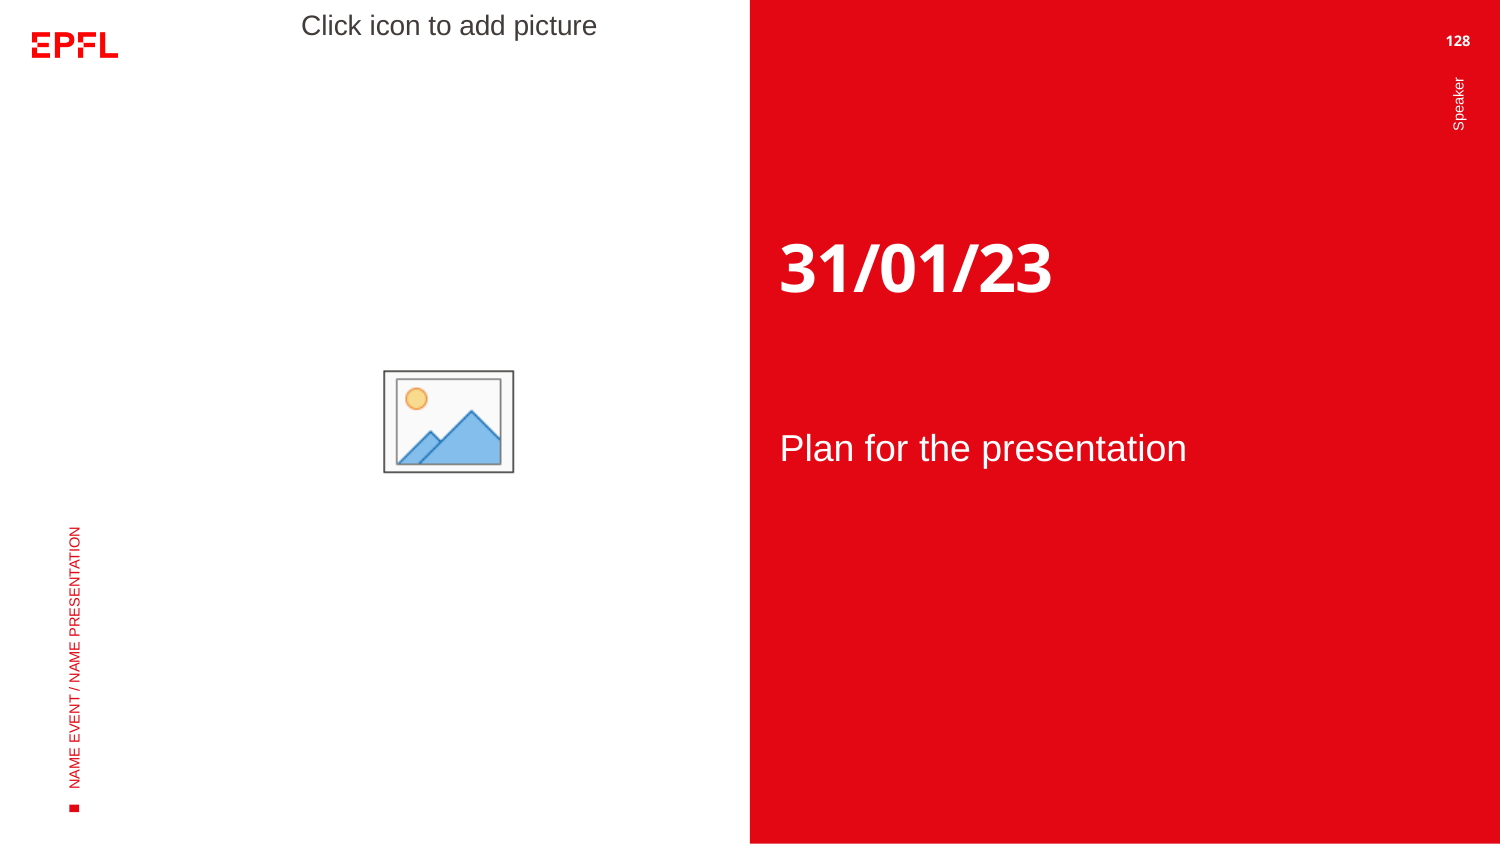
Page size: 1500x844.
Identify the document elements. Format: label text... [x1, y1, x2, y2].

list Plan for the presentation [750, 421, 1416, 776]
title 31/01/23 [750, 127, 1415, 421]
picture [21, 21, 129, 69]
picture [148, 0, 750, 844]
slide_number 128 [1415, 32, 1500, 59]
footer Speaker [1415, 59, 1500, 641]
slide_number NAME EVENT / NAME PRESENTATION [0, 256, 148, 805]
